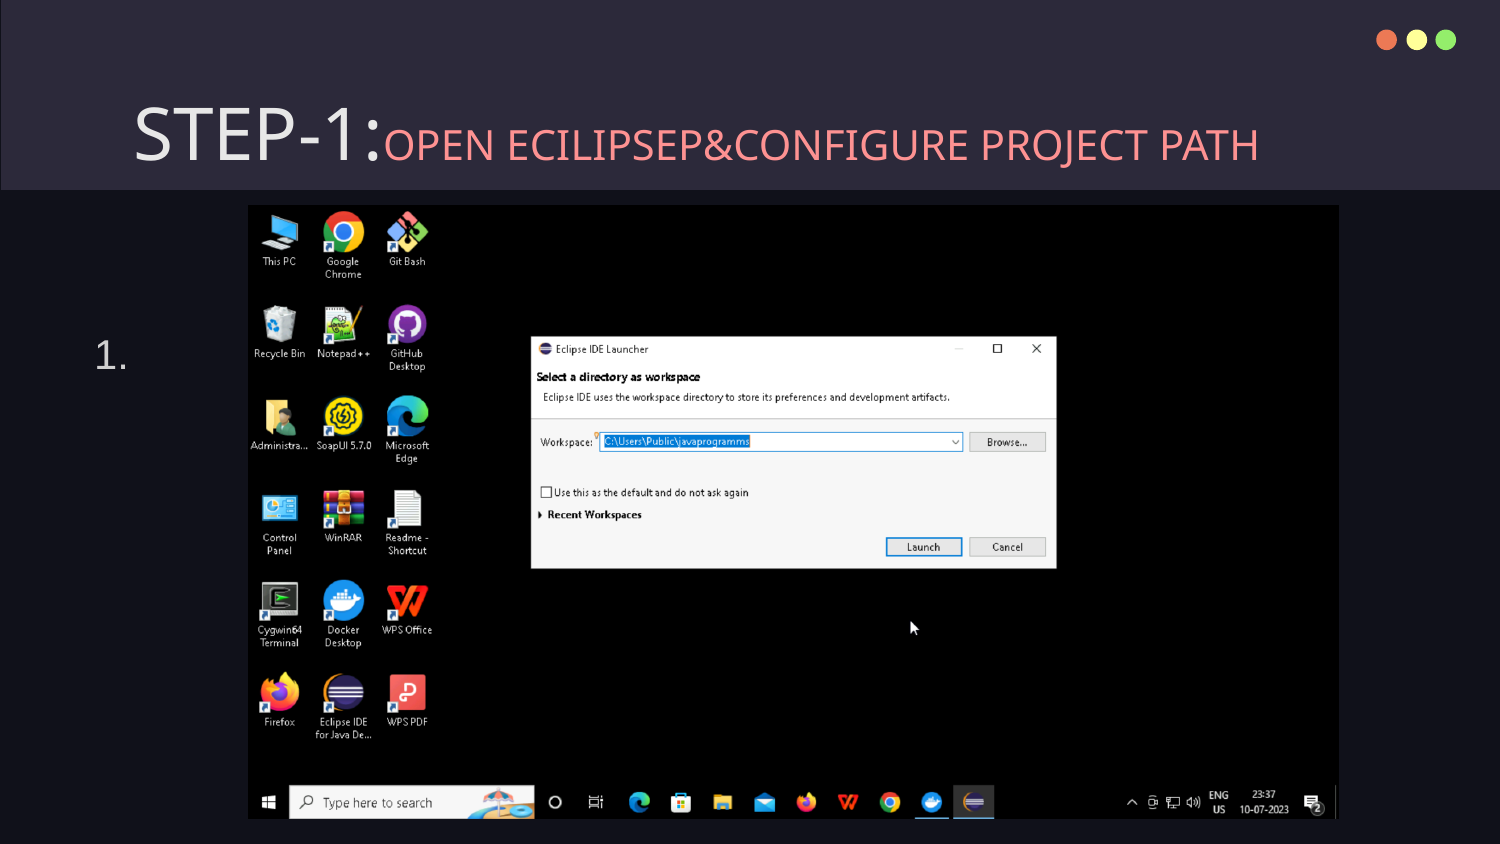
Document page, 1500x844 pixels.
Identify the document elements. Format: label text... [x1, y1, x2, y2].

picture [248, 205, 1339, 819]
title STEP-1:OPEN ECILIPSEP&CONFIGURE PROJECT PATH [118, 72, 1382, 167]
text_box 1. [79, 320, 183, 385]
